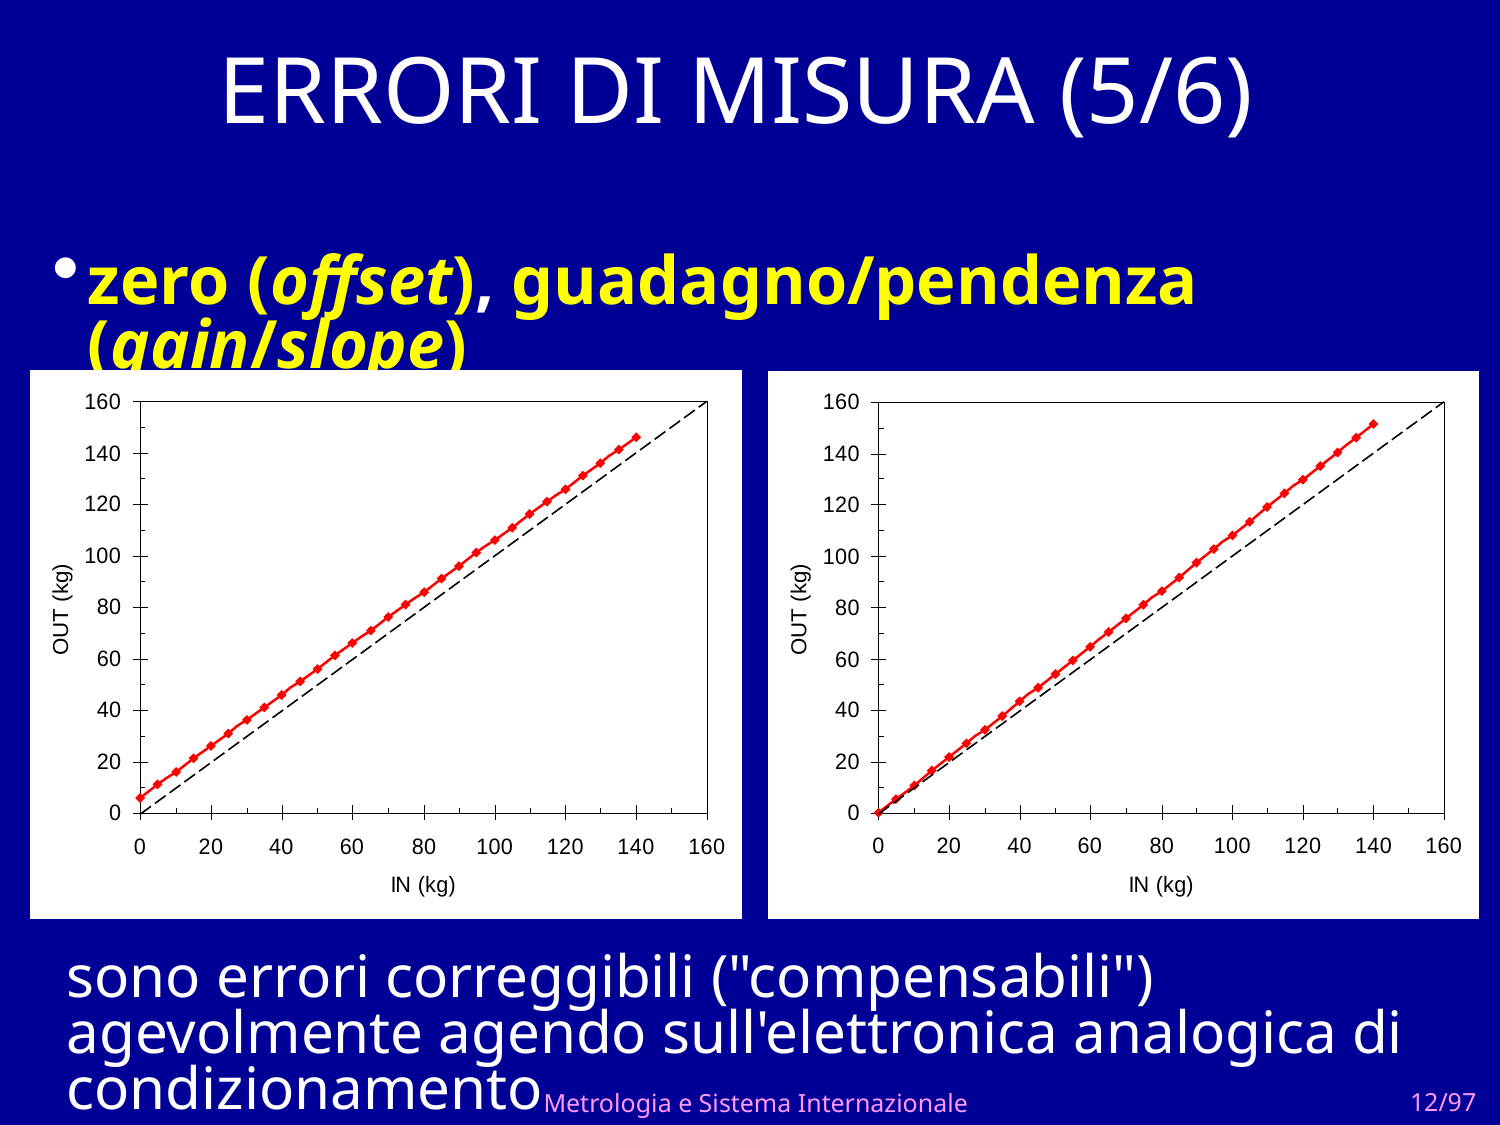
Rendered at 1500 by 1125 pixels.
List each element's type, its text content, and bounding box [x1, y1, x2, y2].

picture [762, 364, 1485, 925]
text_box sono errori correggibili ("compensabili") agevolmente agendo sull'elettronica analogica di condizionamento [51, 945, 1485, 1079]
title ERRORI DI MISURA (5/6) [75, 0, 1397, 174]
picture [23, 363, 748, 925]
footer Metrologia e Sistema Internazionale [119, 1086, 1393, 1125]
text_box zero (offset), guadagno/pendenza (gain/slope) [37, 245, 1500, 346]
